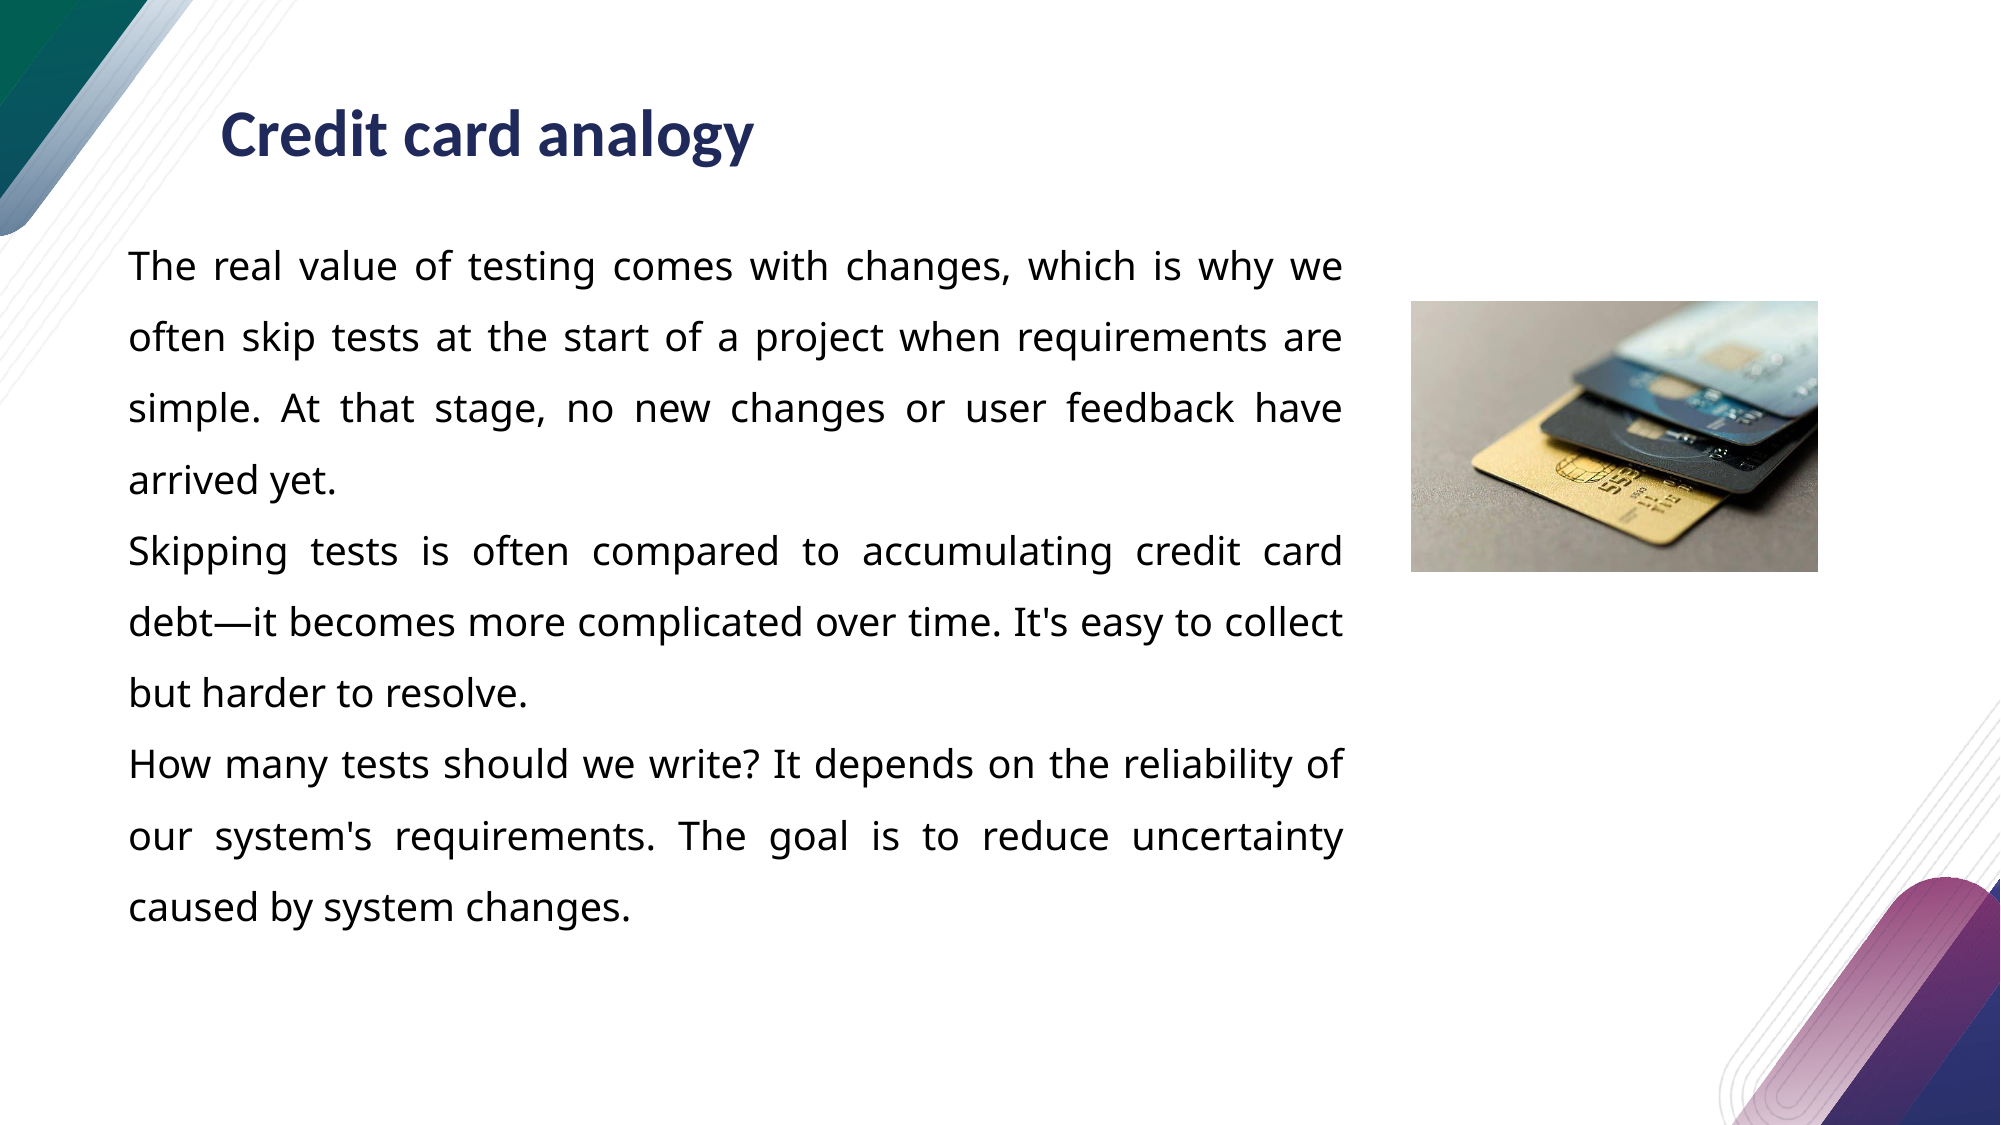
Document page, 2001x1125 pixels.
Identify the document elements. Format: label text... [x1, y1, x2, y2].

list The real value of testing comes with changes, which is why we often skip tests at the start of a project when requirements are simple. At that stage, no new changes or user feedback have arrived yet. Skipping tests is often compared to accumulating credit card debt—it becomes more complicated over time. It's easy to collect but harder to resolve. How many tests should we write? It depends on the reliability of our system's requirements. The goal is to reduce uncertainty caused by system changes. [88, 209, 1360, 725]
title Credit card analogy [206, 80, 889, 189]
picture [1411, 301, 1818, 572]
picture [0, 0, 556, 507]
picture [1533, 592, 2001, 1125]
